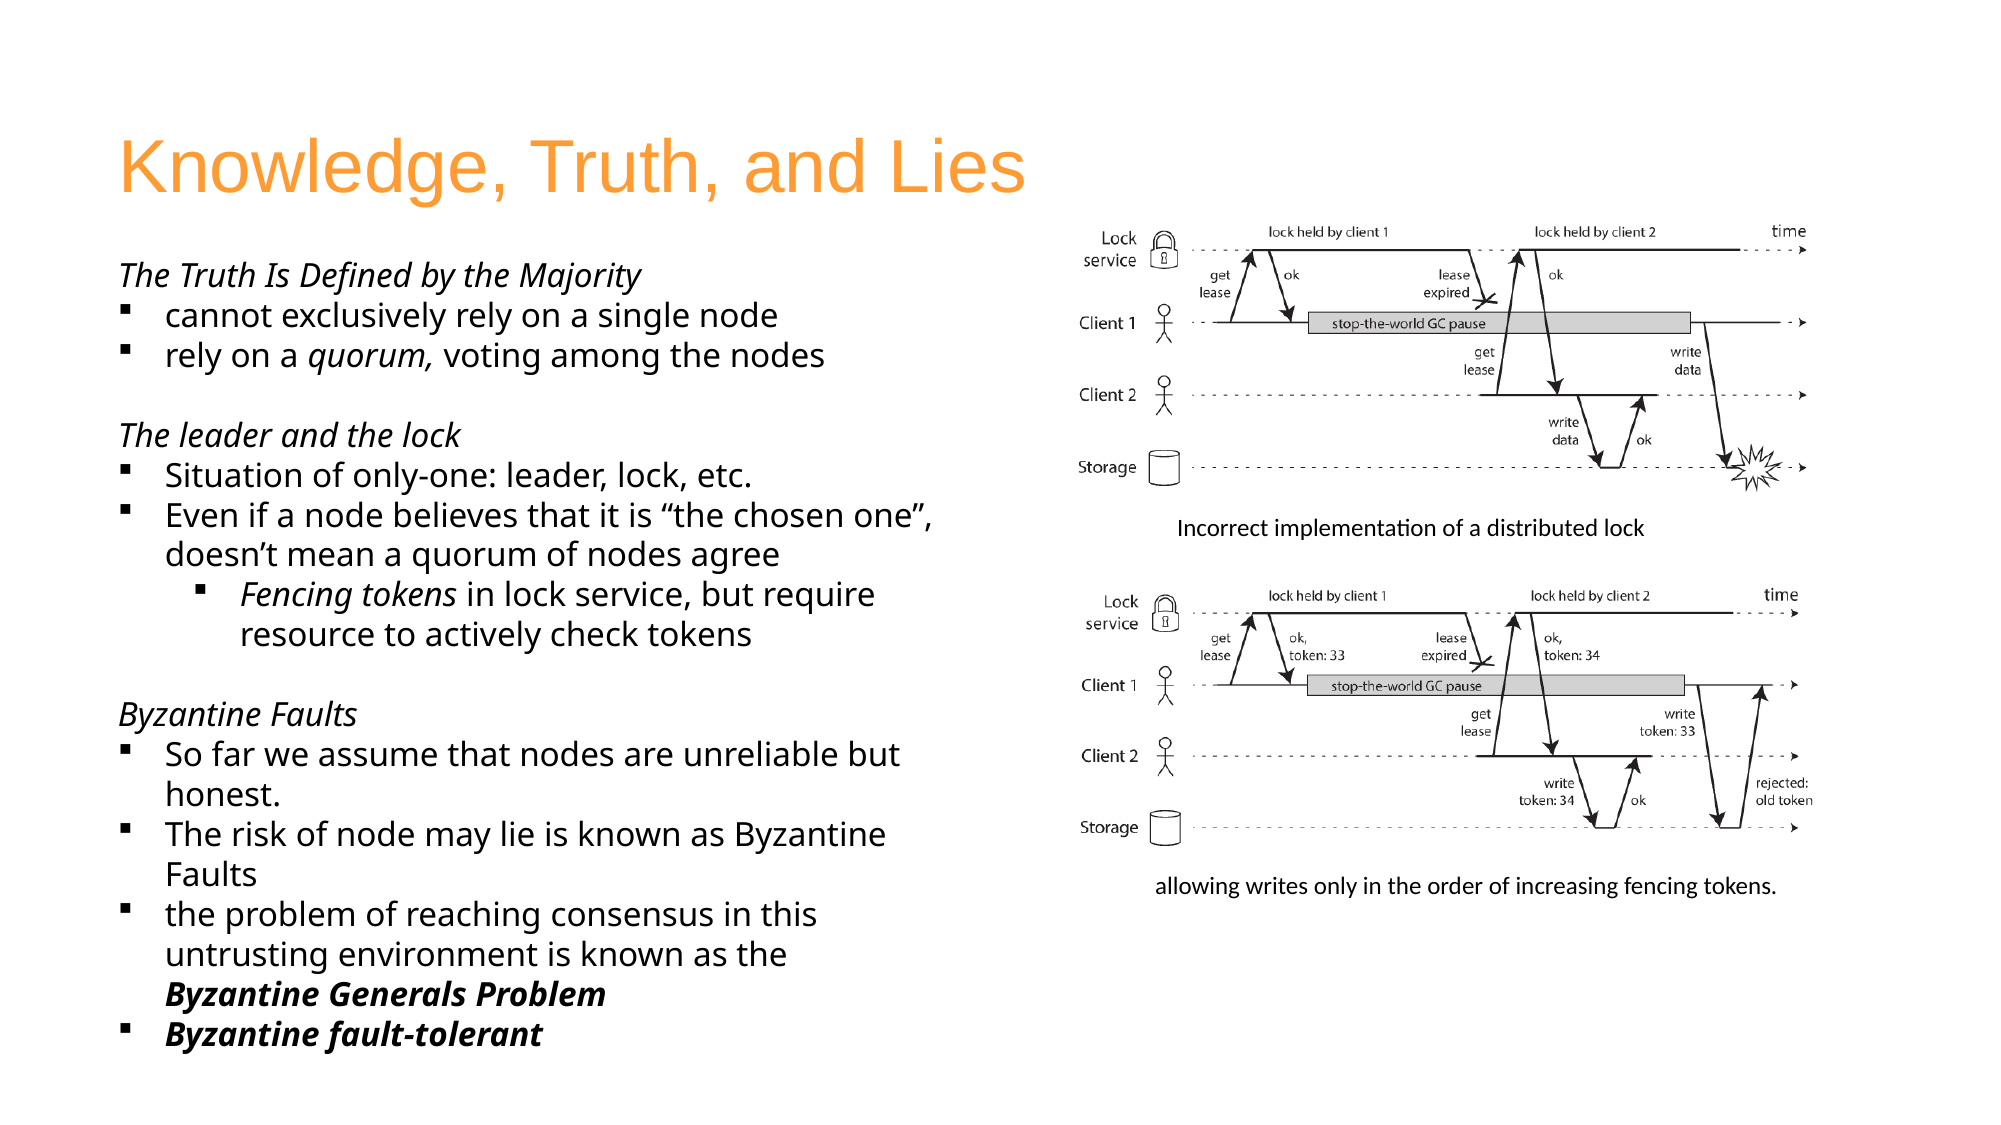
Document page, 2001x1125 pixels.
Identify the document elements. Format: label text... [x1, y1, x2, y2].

picture [1076, 214, 1827, 504]
text_box The Truth Is Defined by the Majority cannot exclusively rely on a single node rely on a quorum, voting among the nodes The leader and the lock Situation of only-one: leader, lock, etc. Even if a node believes that it is “the chosen one”, doesn’t mean a quorum of nodes agree Fencing tokens in lock service, but require resource to actively check tokens Byzantine Faults So far we assume that nodes are unreliable but honest. The risk of node may lie is known as Byzantine Faults the problem of reaching consensus in this untrusting environment is known as the Byzantine Generals Problem Byzantine fault-tolerant [103, 246, 954, 1060]
text_box allowing writes only in the order of increasing fencing tokens. [1140, 862, 1801, 907]
text_box Incorrect implementation of a distributed lock [1162, 504, 1661, 549]
picture [1076, 582, 1827, 857]
title Knowledge, Truth, and Lies [103, 59, 1909, 278]
